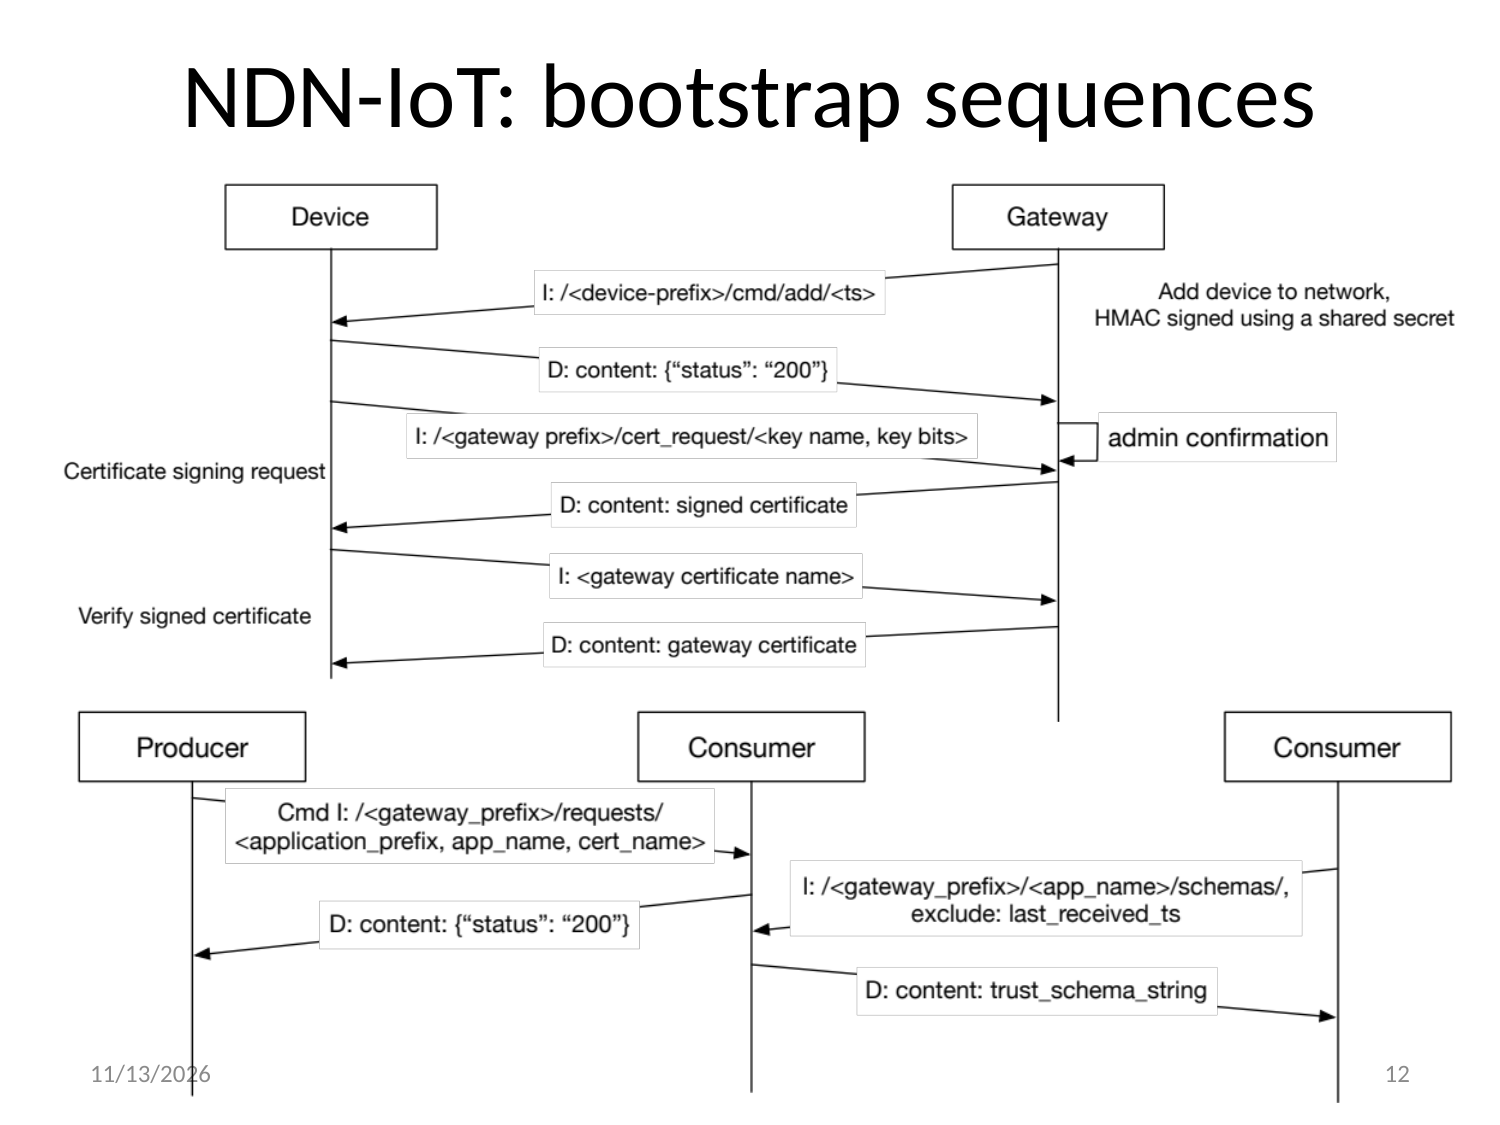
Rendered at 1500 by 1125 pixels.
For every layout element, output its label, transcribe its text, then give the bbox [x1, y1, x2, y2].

picture [54, 180, 1462, 1104]
title NDN-IoT: bootstrap sequences [75, 12, 1425, 169]
